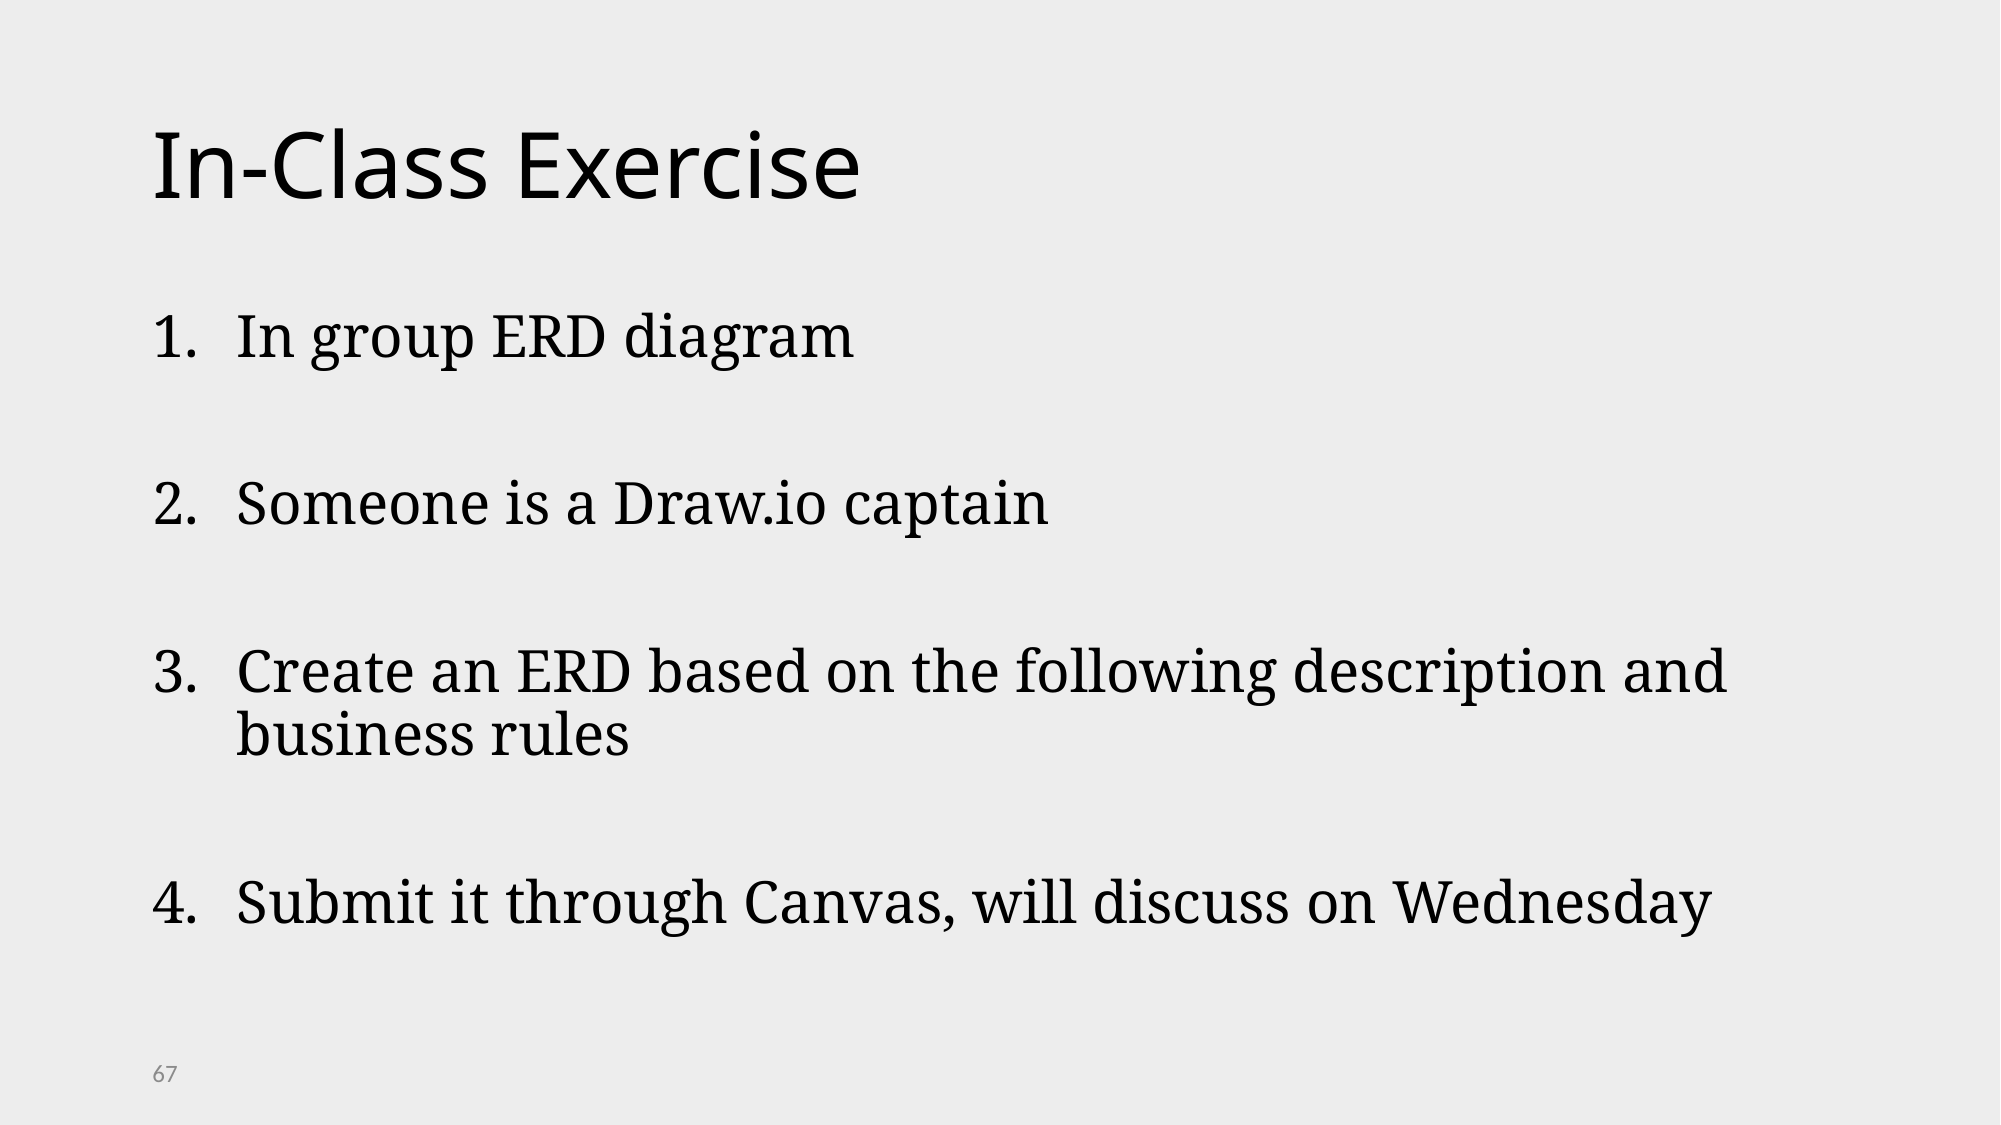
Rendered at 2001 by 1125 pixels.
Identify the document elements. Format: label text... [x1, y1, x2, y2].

list In group ERD diagram Someone is a Draw.io captain Create an ERD based on the following description and business rules Submit it through Canvas, will discuss on Wednesday [137, 299, 1863, 1014]
text_box 67 [137, 1042, 588, 1103]
title In-Class Exercise [137, 59, 1863, 278]
